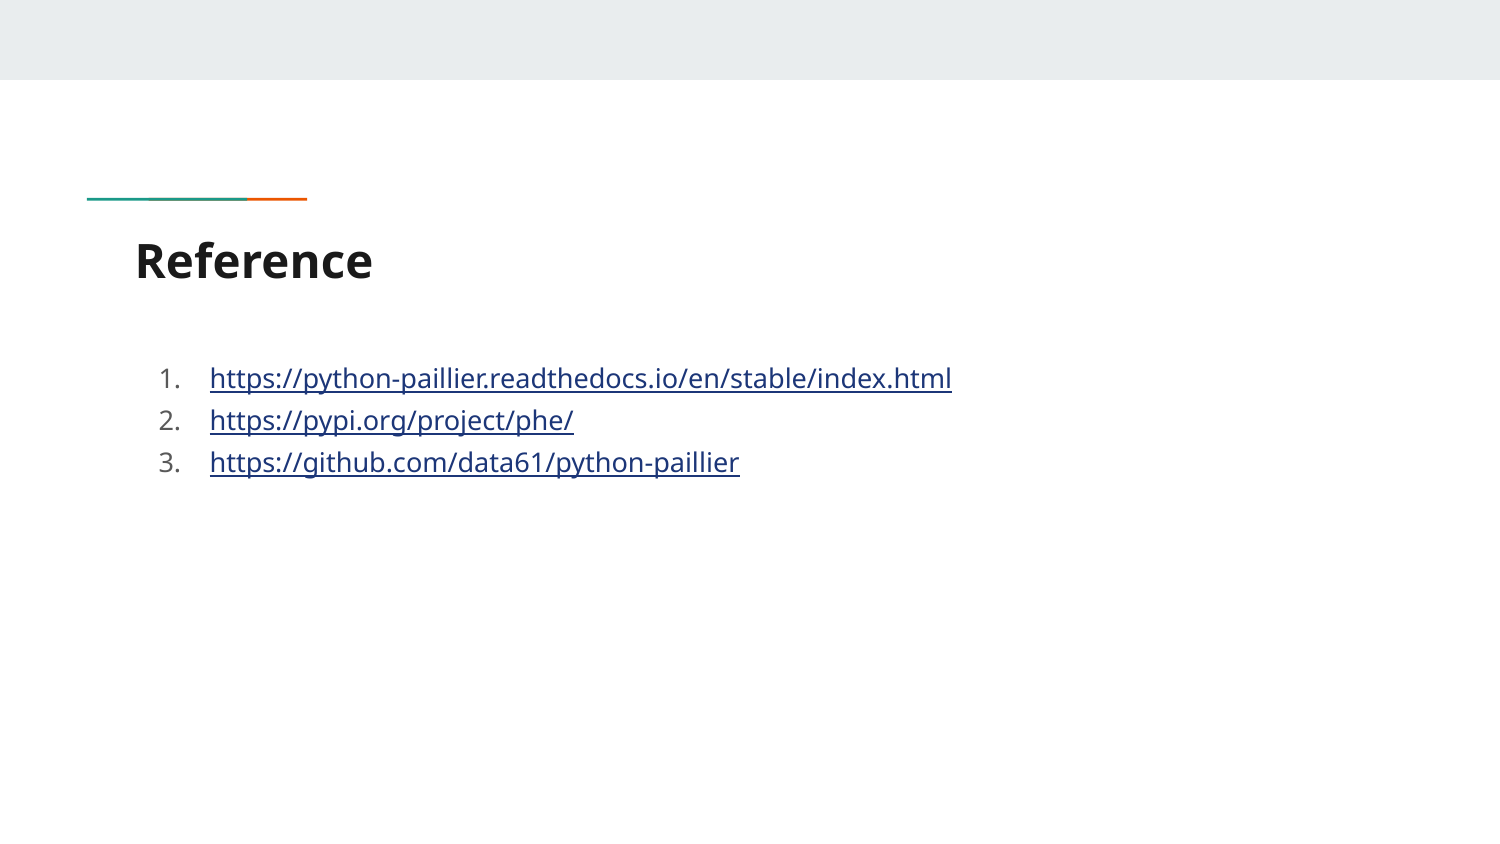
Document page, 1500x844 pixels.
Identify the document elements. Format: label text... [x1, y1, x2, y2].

title Reference [119, 216, 1381, 305]
list https://python-paillier.readthedocs.io/en/stable/index.html https://pypi.org/project/phe/ https://github.com/data61/python-paillier [119, 341, 1381, 712]
